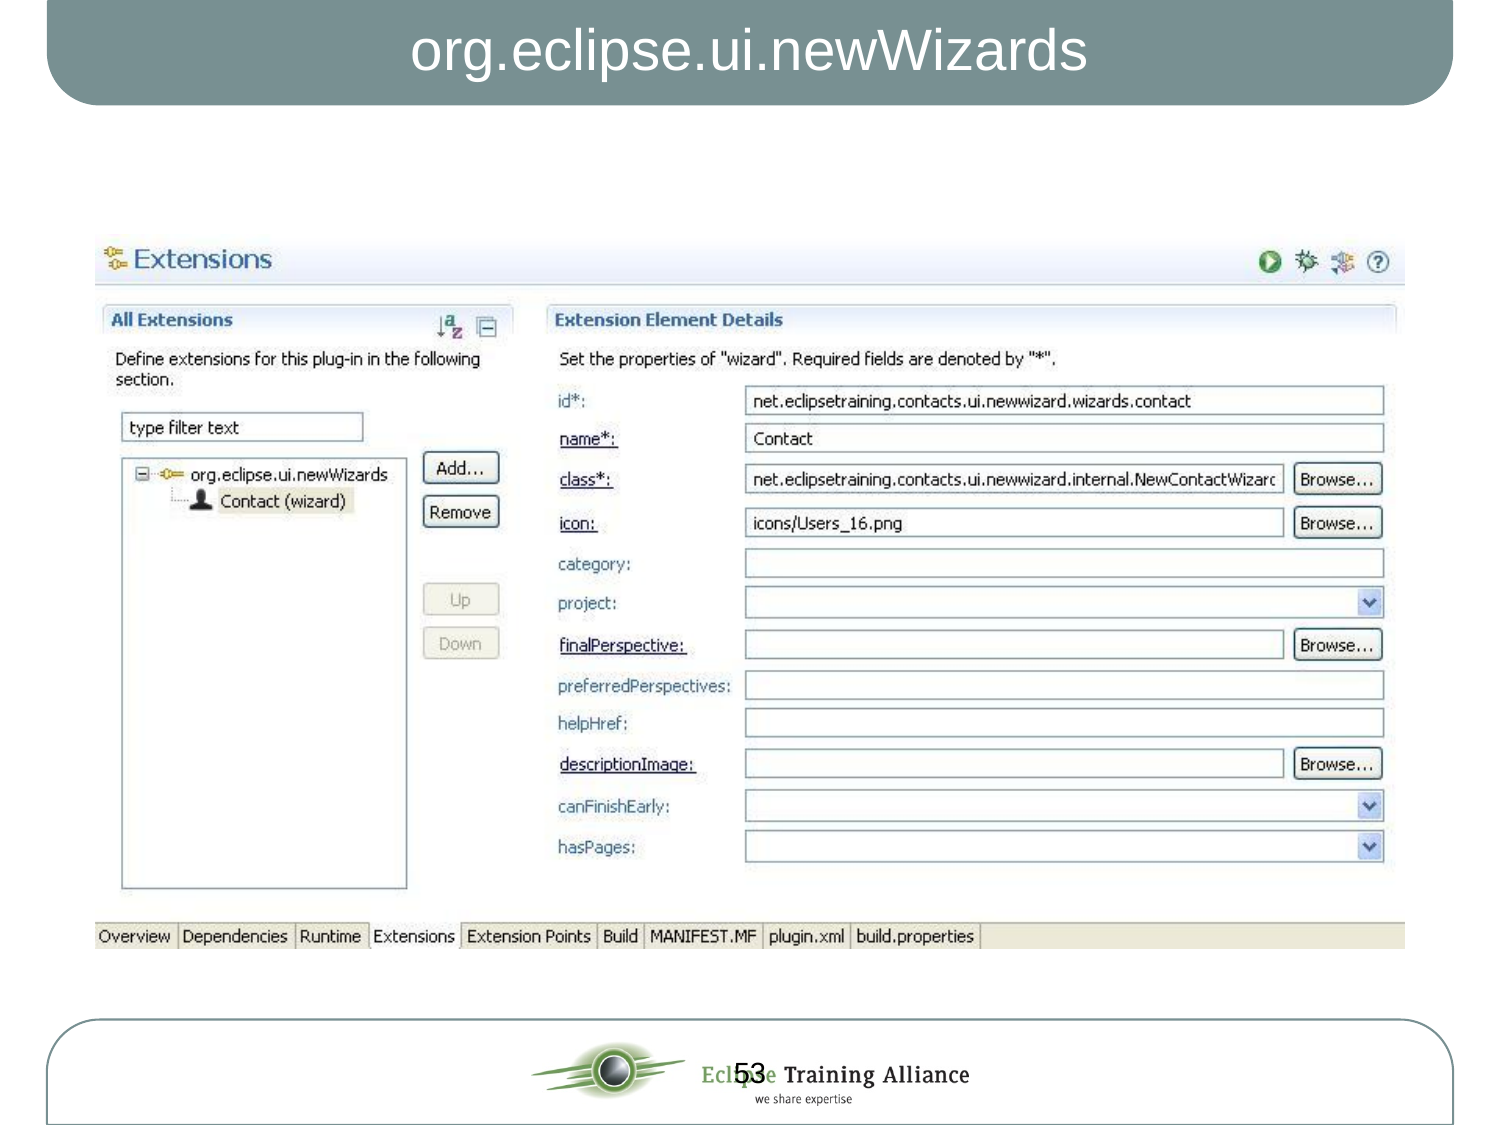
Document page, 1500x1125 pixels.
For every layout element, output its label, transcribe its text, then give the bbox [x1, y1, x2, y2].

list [94, 234, 1405, 950]
picture [531, 1038, 969, 1106]
slide_number 53 [662, 1041, 838, 1102]
title org.eclipse.ui.newWizards [82, 0, 1418, 94]
